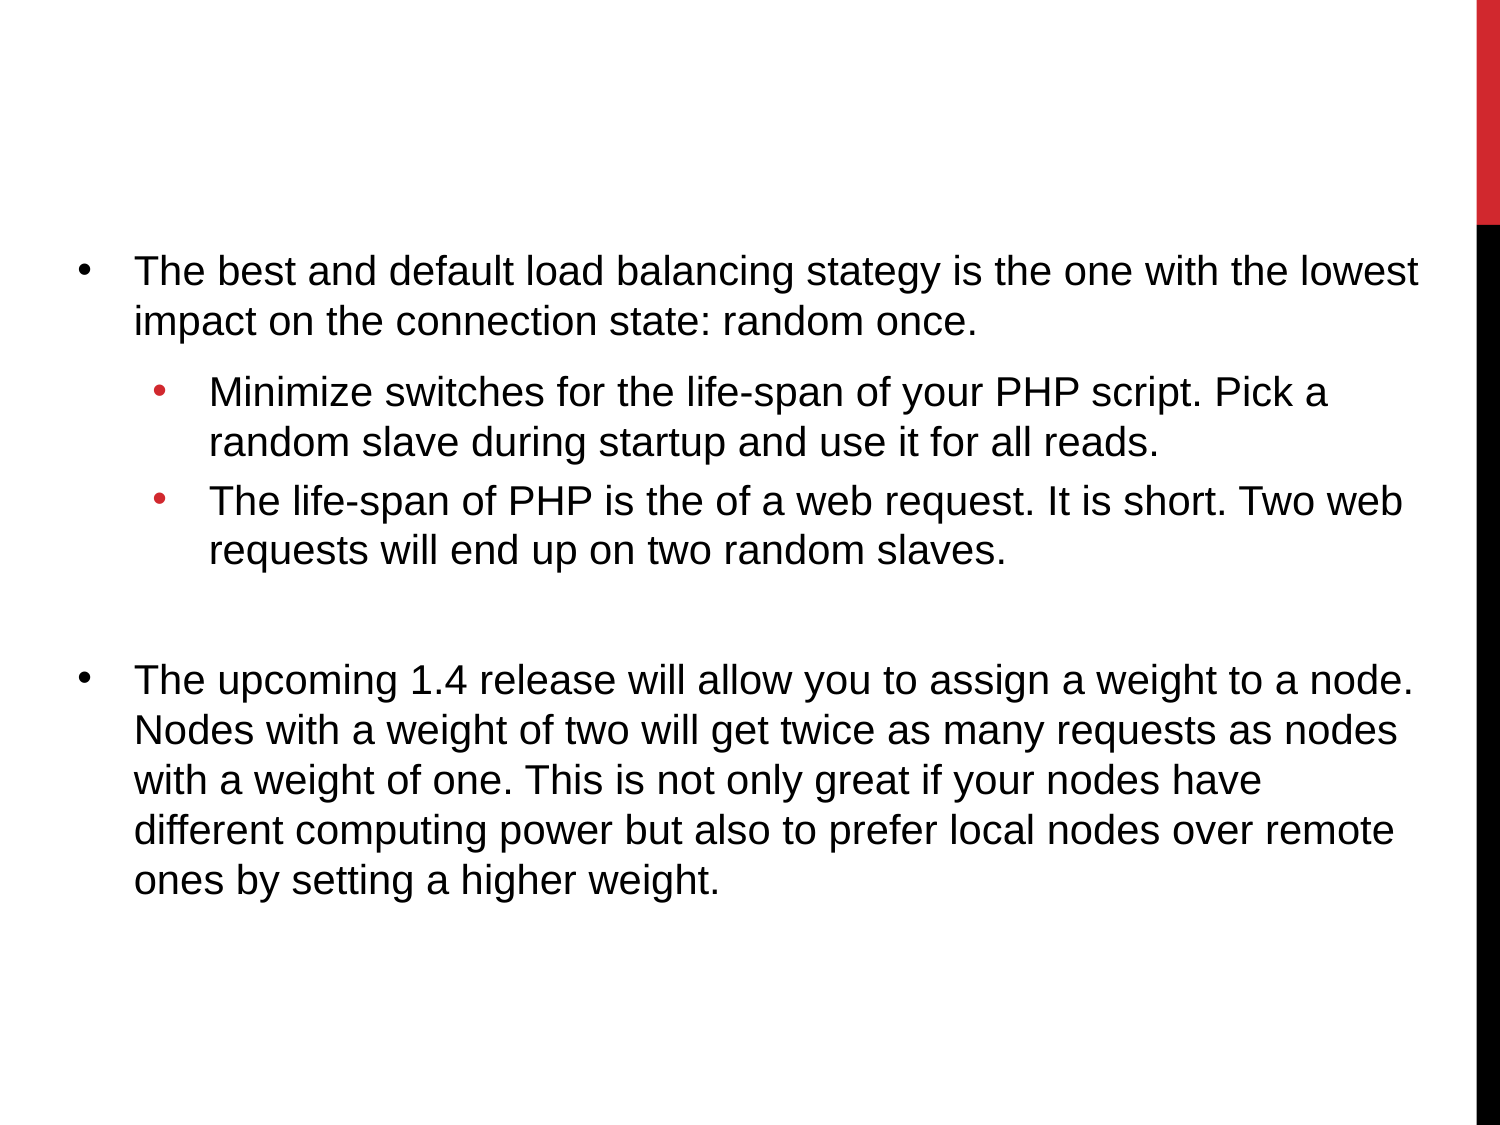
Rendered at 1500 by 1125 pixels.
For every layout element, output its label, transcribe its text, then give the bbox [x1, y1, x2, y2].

list The best and default load balancing stategy is the one with the lowest impact on the connection state: random once. Minimize switches for the life-span of your PHP script. Pick a random slave during startup and use it for all reads. The life-span of PHP is the of a web request. It is short. Two web requests will end up on two random slaves. The upcoming 1.4 release will allow you to assign a weight to a node. Nodes with a weight of two will get twice as many requests as nodes with a weight of one. This is not only great if your nodes have different computing power but also to prefer local nodes over remote ones by setting a higher weight. [62, 236, 1438, 853]
